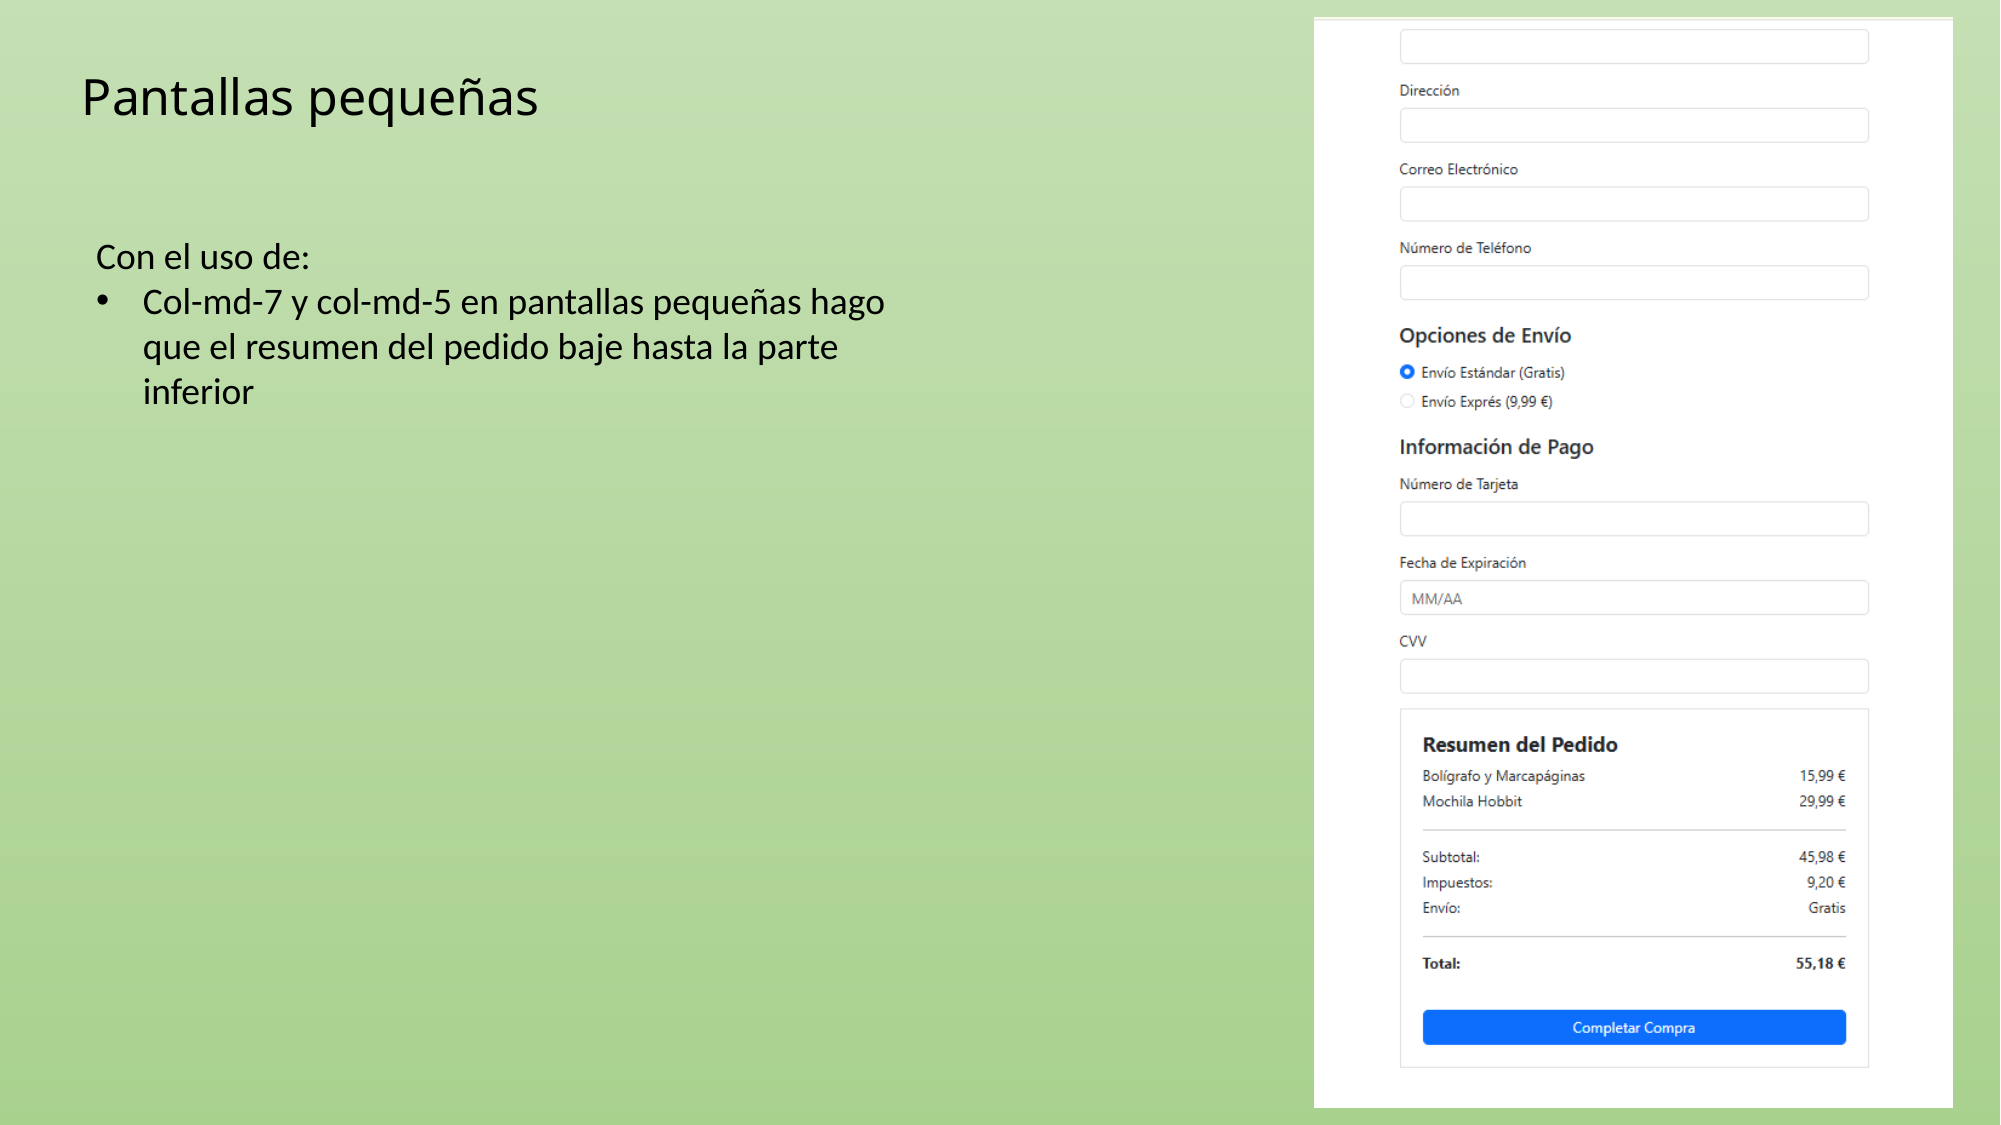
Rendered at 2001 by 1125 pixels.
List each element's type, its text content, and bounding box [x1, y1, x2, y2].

text_box Con el uso de: Col-md-7 y col-md-5 en pantallas pequeñas hago que el resumen del pedido baje hasta la parte inferior [81, 224, 955, 420]
text_box Pantallas pequeñas [67, 57, 555, 133]
picture [1314, 17, 1953, 1108]
